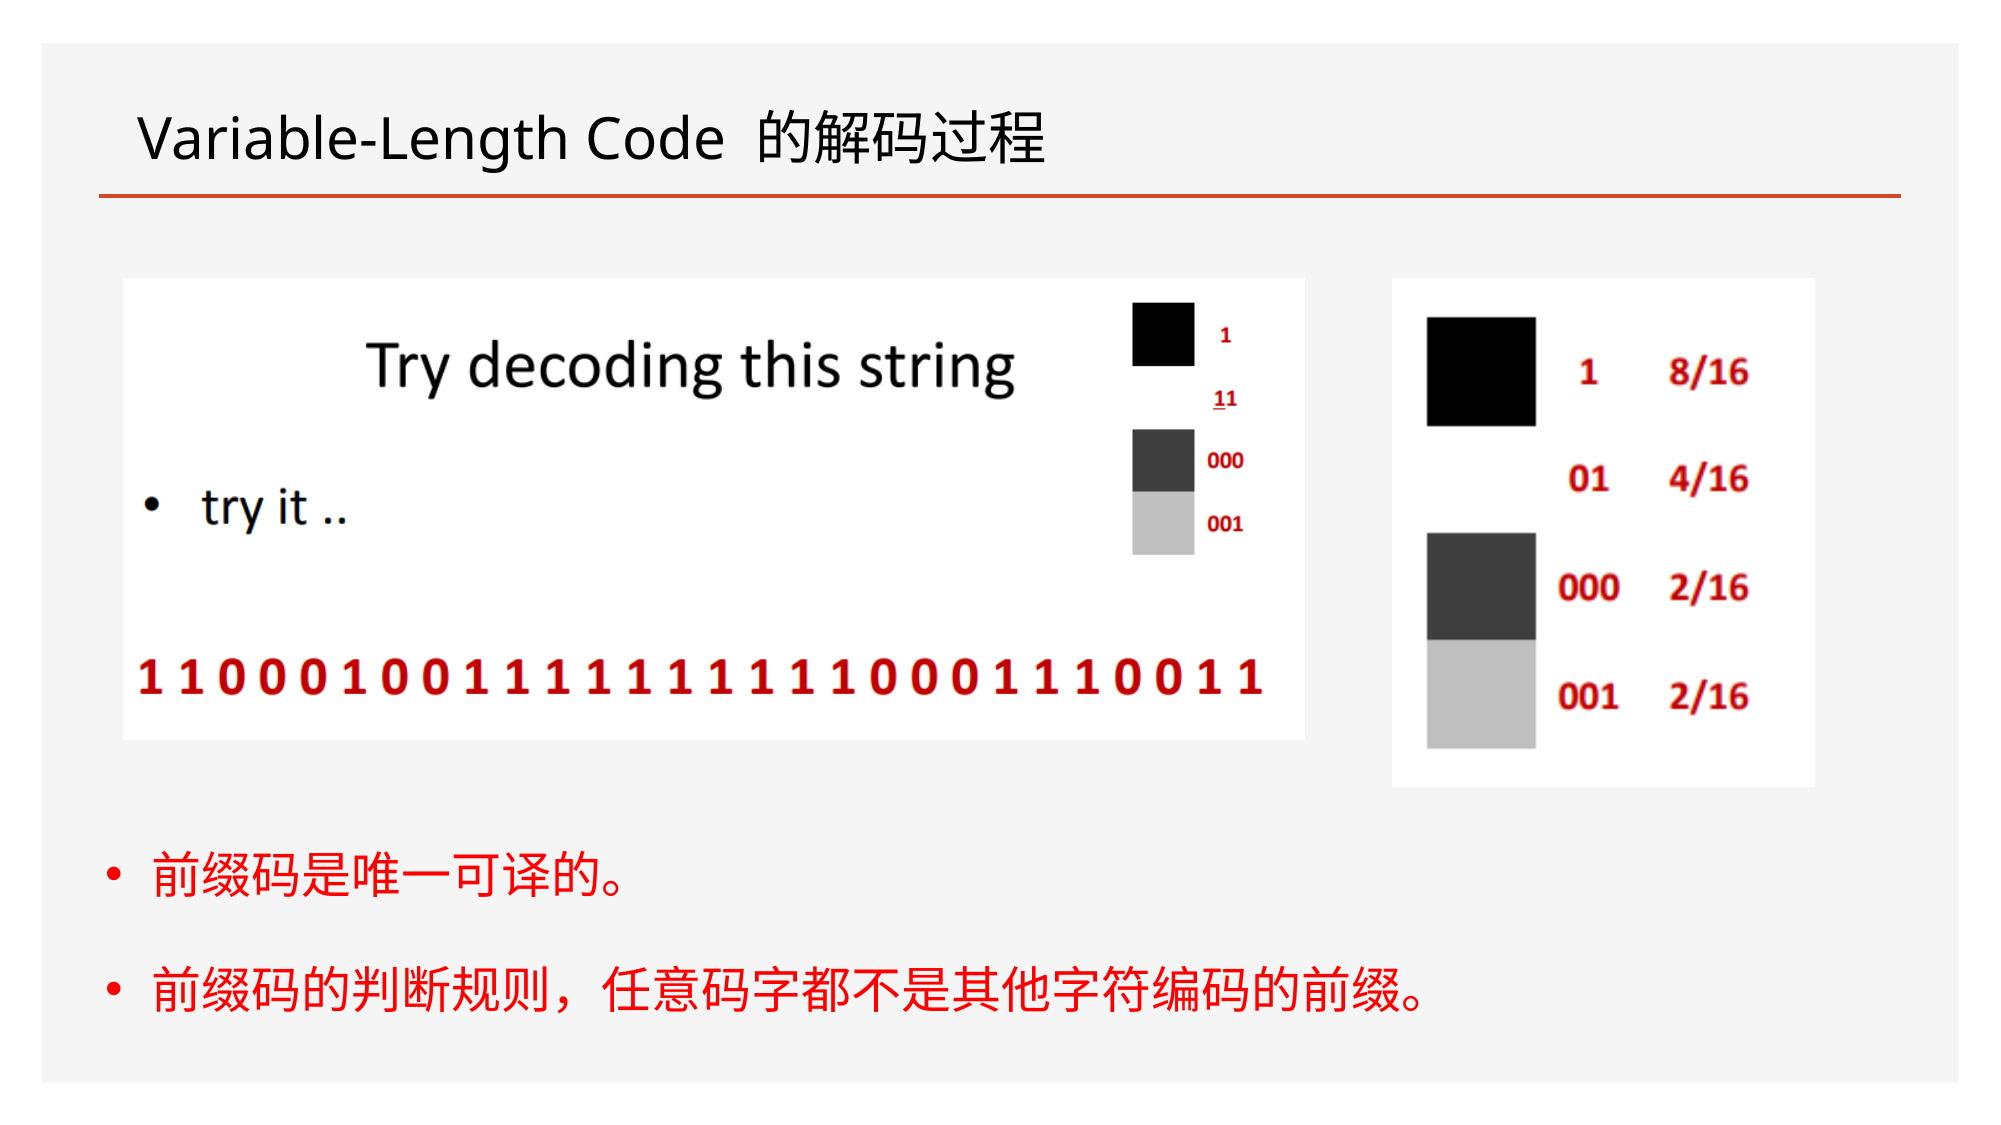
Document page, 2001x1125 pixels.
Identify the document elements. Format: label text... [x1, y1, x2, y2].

picture [1392, 278, 1815, 787]
title Variable-Length Code 的解码过程 [85, 73, 1214, 179]
list 前缀码是唯一可译的。 前缀码的判断规则，任意码字都不是其他字符编码的前缀。 [90, 805, 1910, 1066]
picture [123, 278, 1305, 740]
